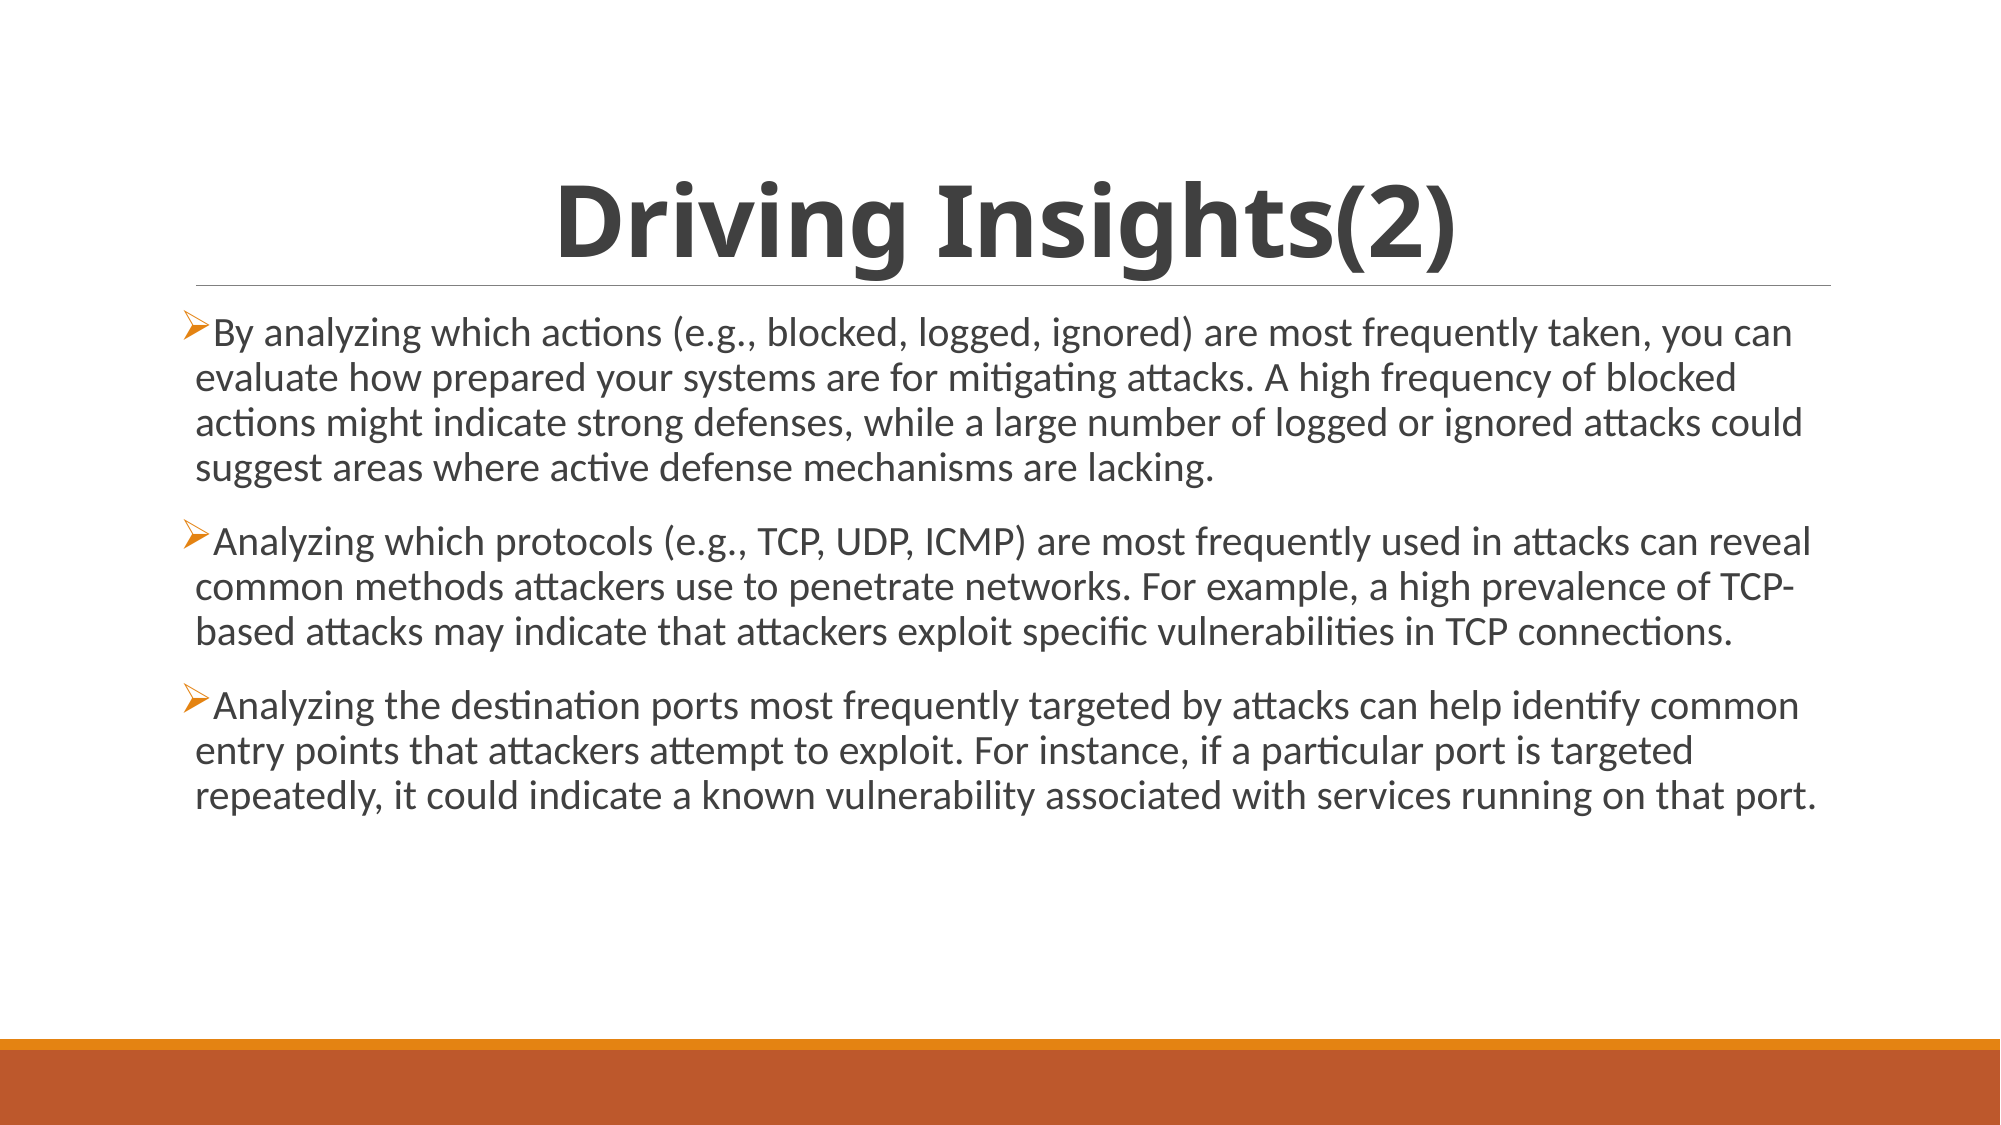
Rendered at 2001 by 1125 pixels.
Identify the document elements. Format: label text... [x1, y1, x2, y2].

list By analyzing which actions (e.g., blocked, logged, ignored) are most frequently taken, you can evaluate how prepared your systems are for mitigating attacks. A high frequency of blocked actions might indicate strong defenses, while a large number of logged or ignored attacks could suggest areas where active defense mechanisms are lacking. Analyzing which protocols (e.g., TCP, UDP, ICMP) are most frequently used in attacks can reveal common methods attackers use to penetrate networks. For example, a high prevalence of TCP-based attacks may indicate that attackers exploit specific vulnerabilities in TCP connections. Analyzing the destination ports most frequently targeted by attacks can help identify common entry points that attackers attempt to exploit. For instance, if a particular port is targeted repeatedly, it could indicate a known vulnerability associated with services running on that port. [180, 302, 1830, 963]
title Driving Insights(2) [180, 47, 1830, 285]
